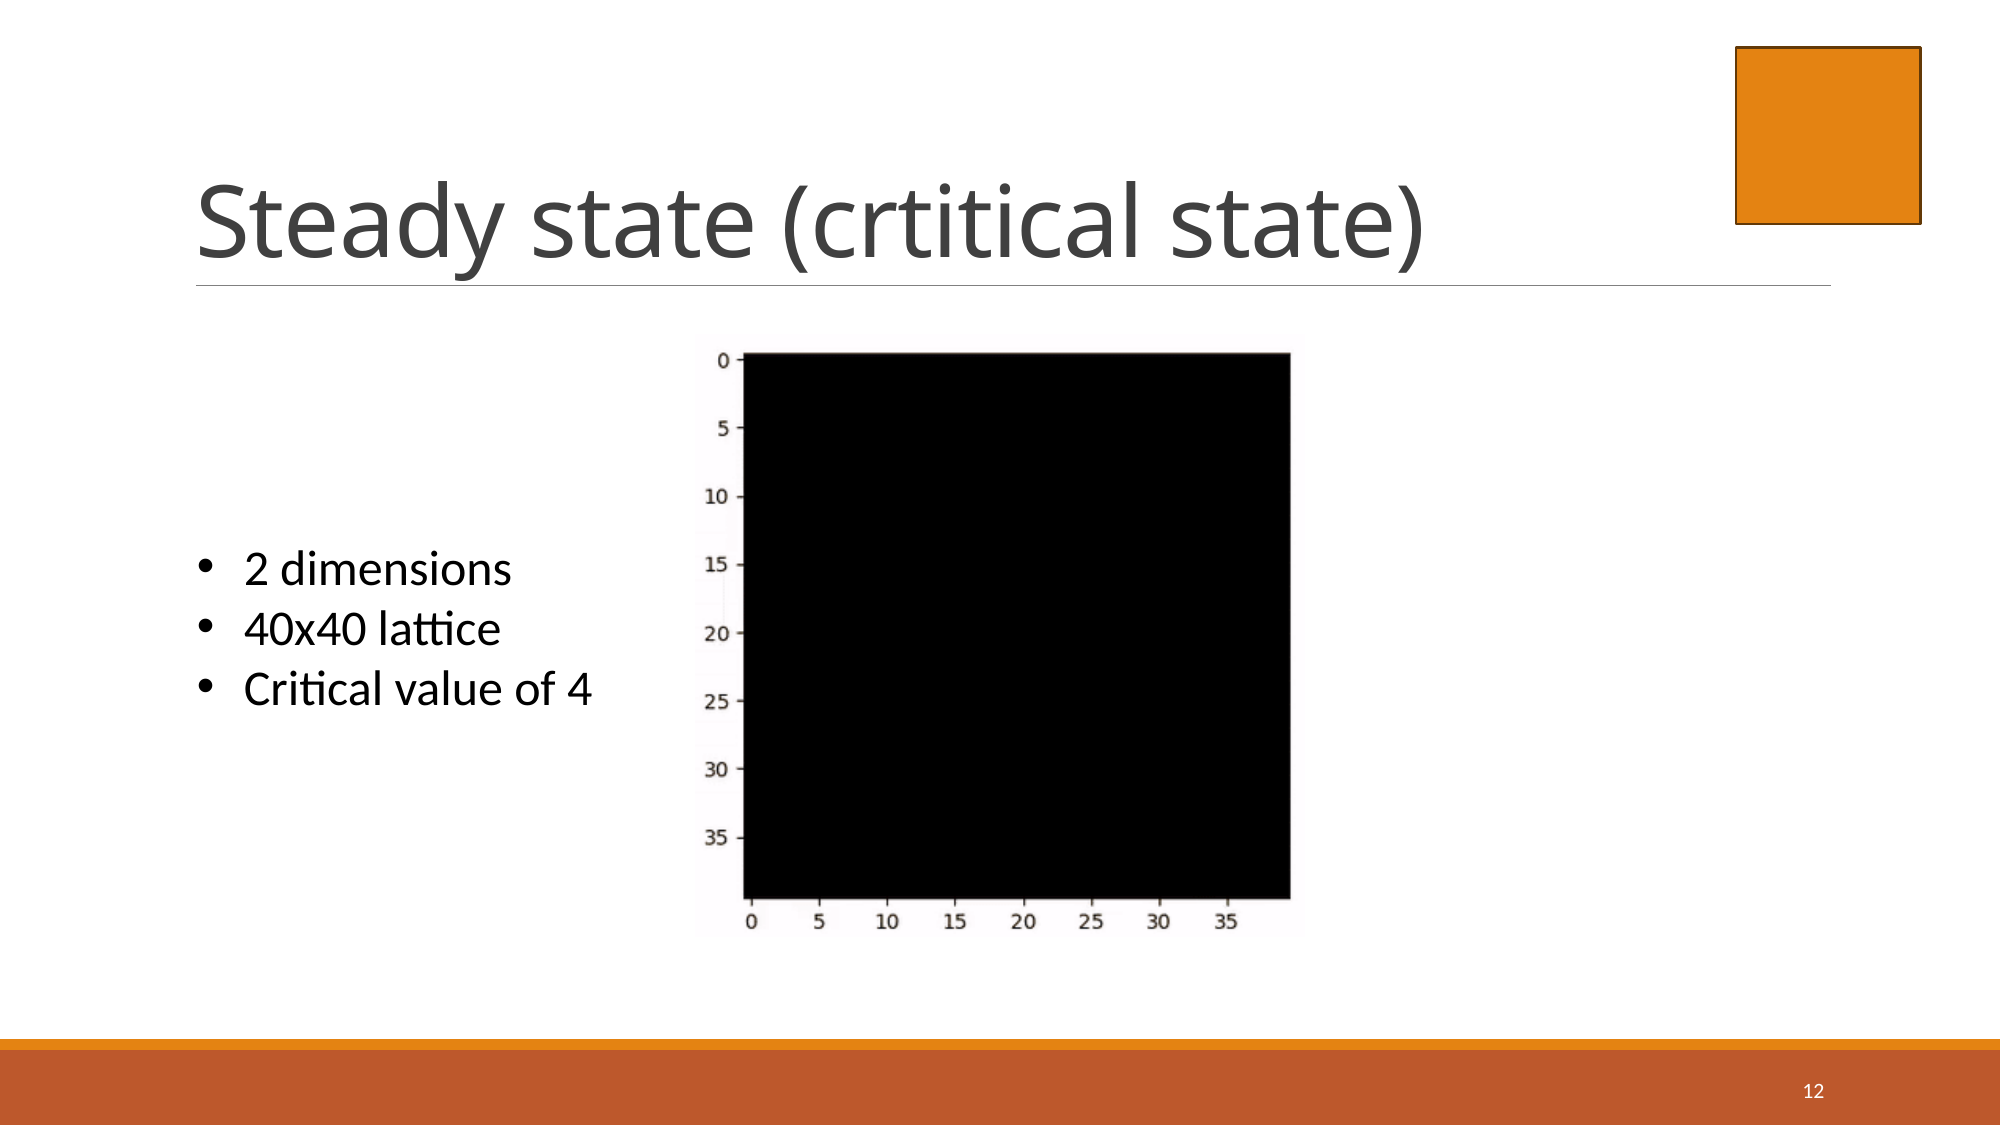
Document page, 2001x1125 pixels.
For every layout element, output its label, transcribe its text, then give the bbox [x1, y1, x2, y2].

picture [694, 334, 1306, 937]
text_box [1735, 46, 1922, 225]
title Steady state (crtitical state) [180, 47, 1830, 285]
text_box 2 dimensions 40x40 lattice Critical value of 4 [182, 528, 608, 723]
slide_number 12 [1624, 1059, 1840, 1120]
